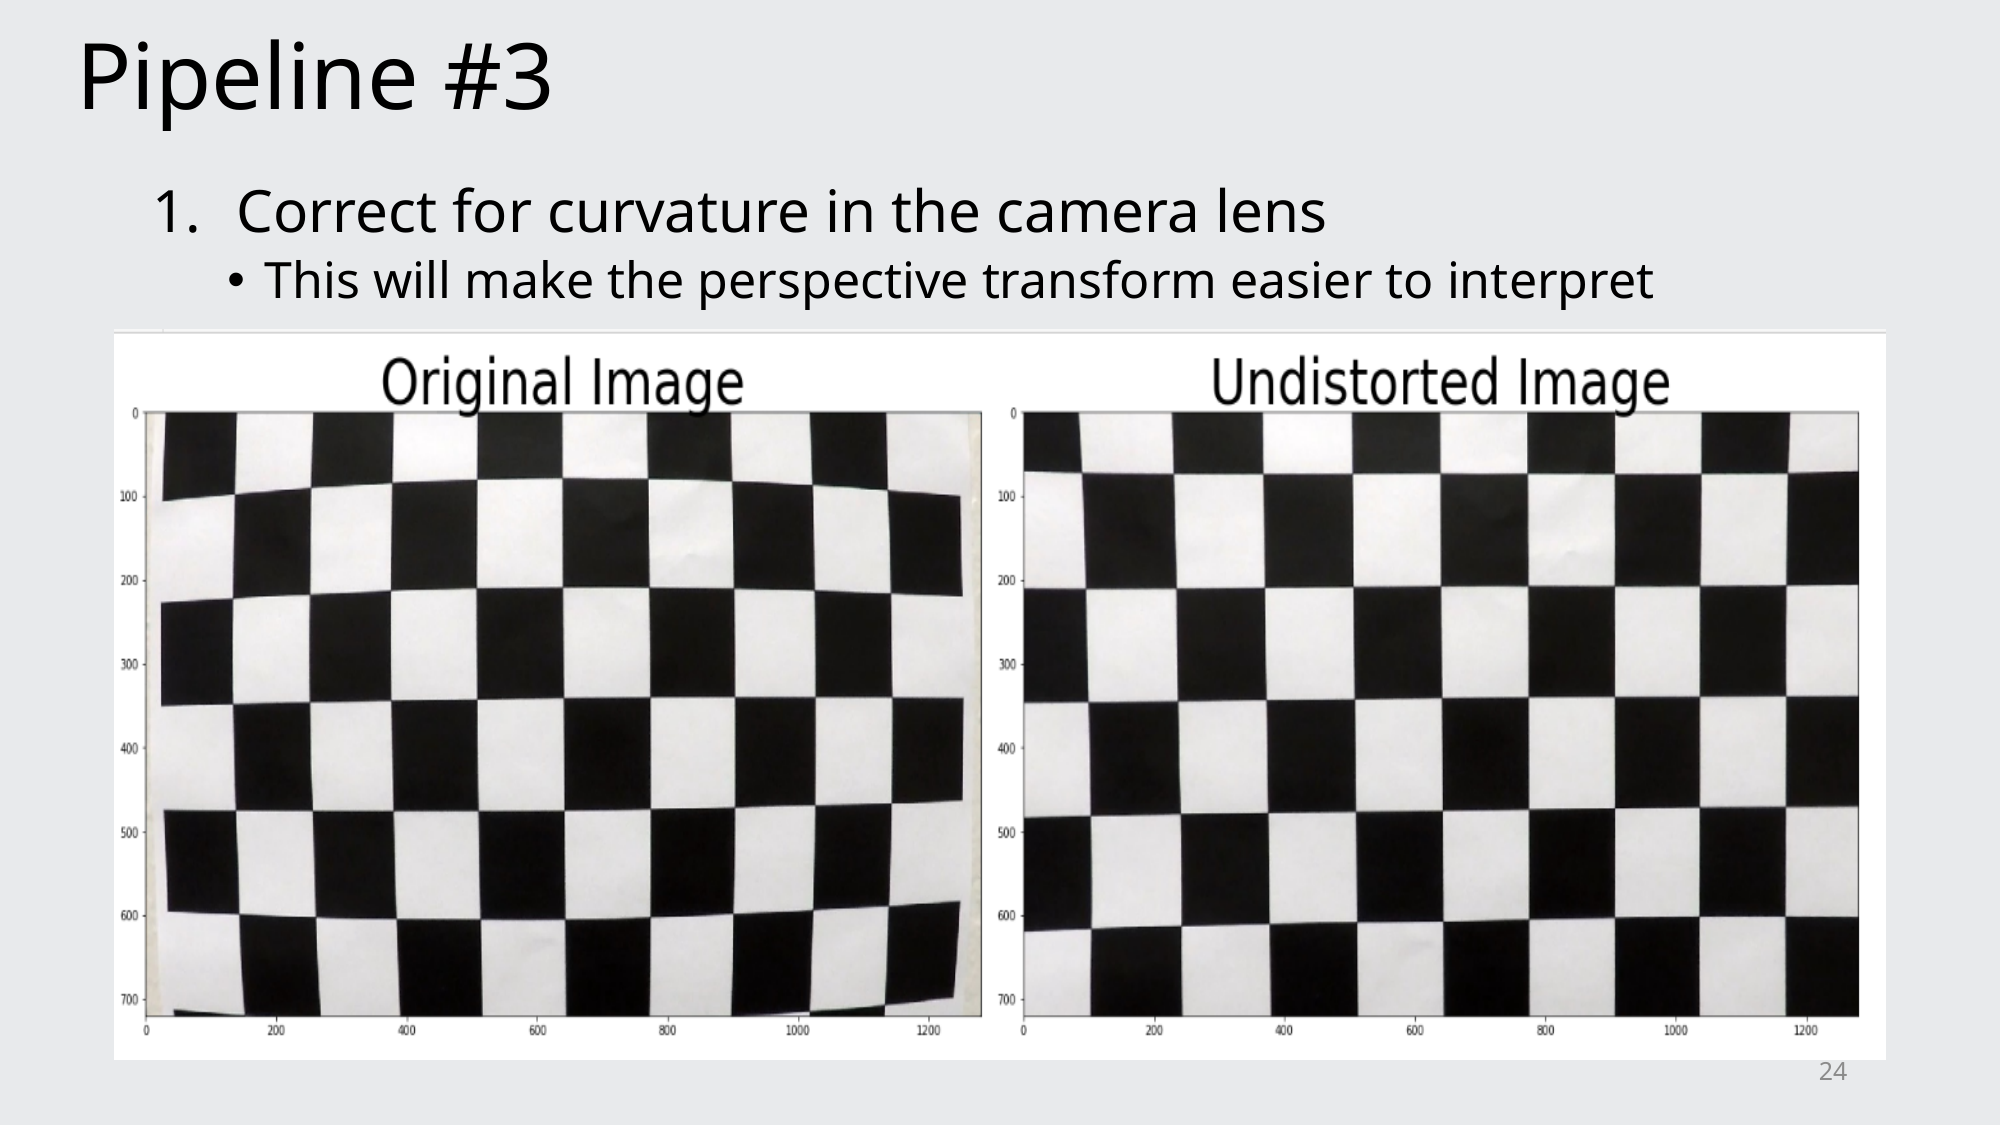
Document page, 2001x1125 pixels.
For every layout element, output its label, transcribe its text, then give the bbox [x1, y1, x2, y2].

title Pipeline #3 [61, 15, 1939, 144]
picture [114, 329, 1886, 1060]
slide_number 24 [1412, 1060, 1863, 1103]
text_box Correct for curvature in the camera lens This will make the perspective transform easier to interpret [137, 174, 1863, 329]
